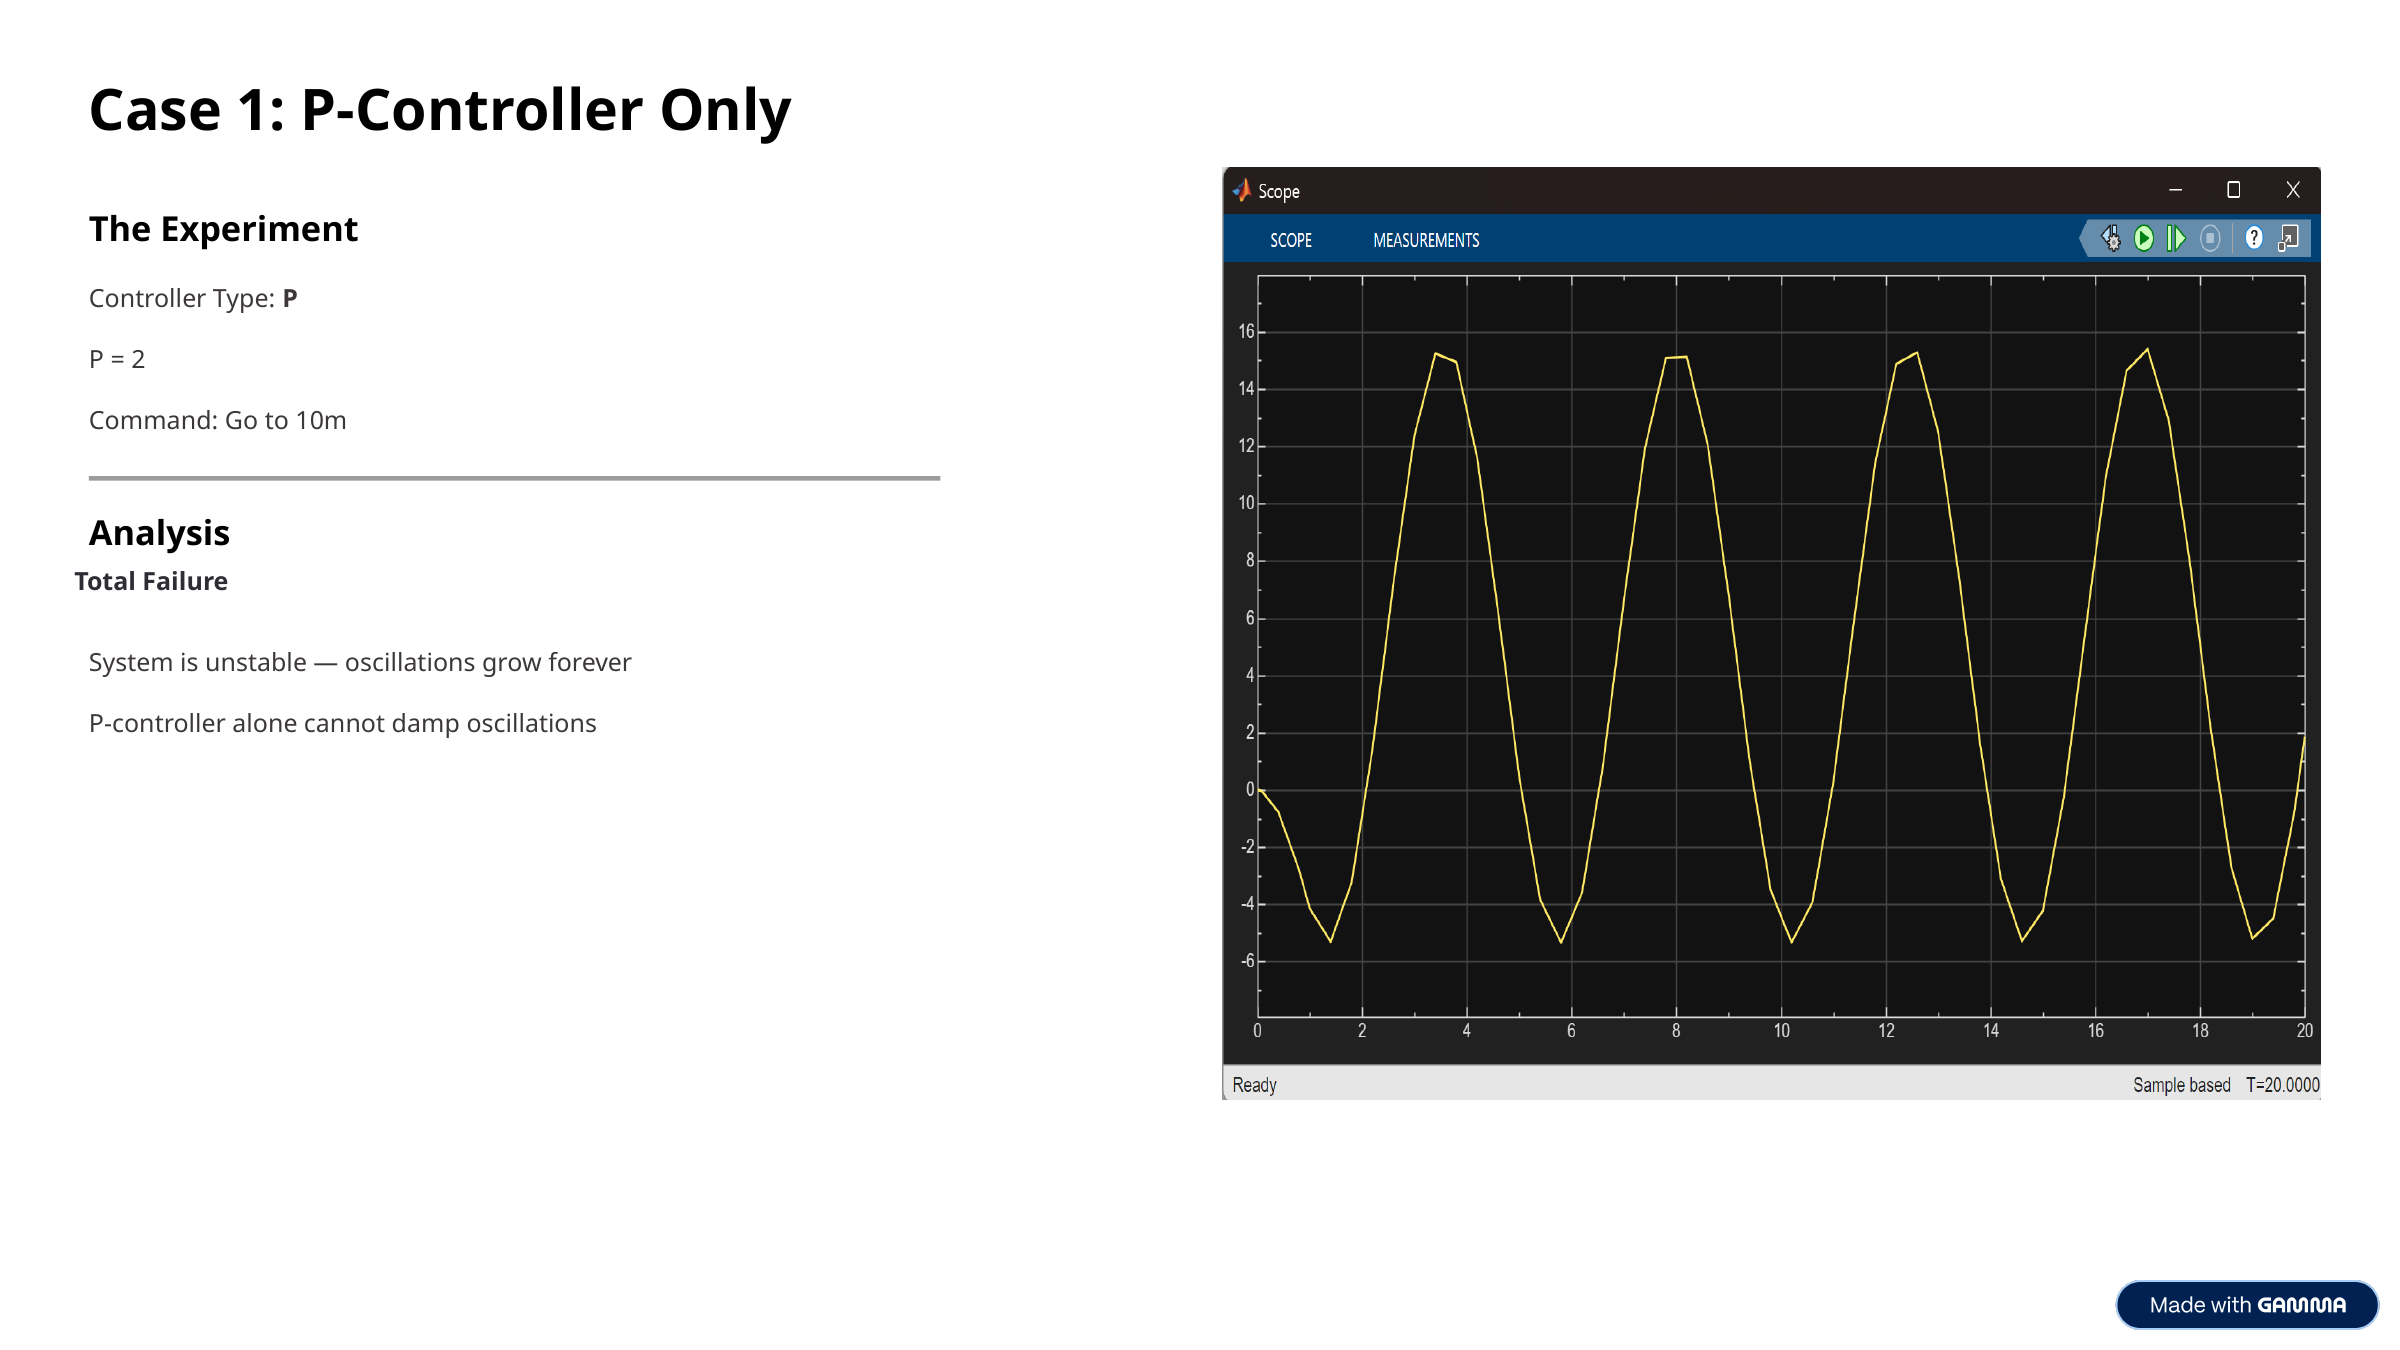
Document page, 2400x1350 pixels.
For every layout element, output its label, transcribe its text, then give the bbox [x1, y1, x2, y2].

text_box P = 2 [88, 335, 941, 374]
picture [1221, 167, 2321, 1100]
text_box Controller Type: P [88, 274, 941, 313]
text_box Case 1: P-Controller Only [88, 69, 828, 143]
text_box The Experiment [88, 205, 436, 250]
text_box [88, 476, 941, 481]
text_box Total Failure [74, 557, 926, 596]
text_box Command: Go to 10m [88, 396, 941, 435]
picture [2106, 1271, 2389, 1339]
text_box P-controller alone cannot damp oscillations [88, 700, 941, 739]
text_box Analysis [88, 509, 436, 553]
text_box System is unstable — oscillations grow forever [88, 638, 941, 678]
